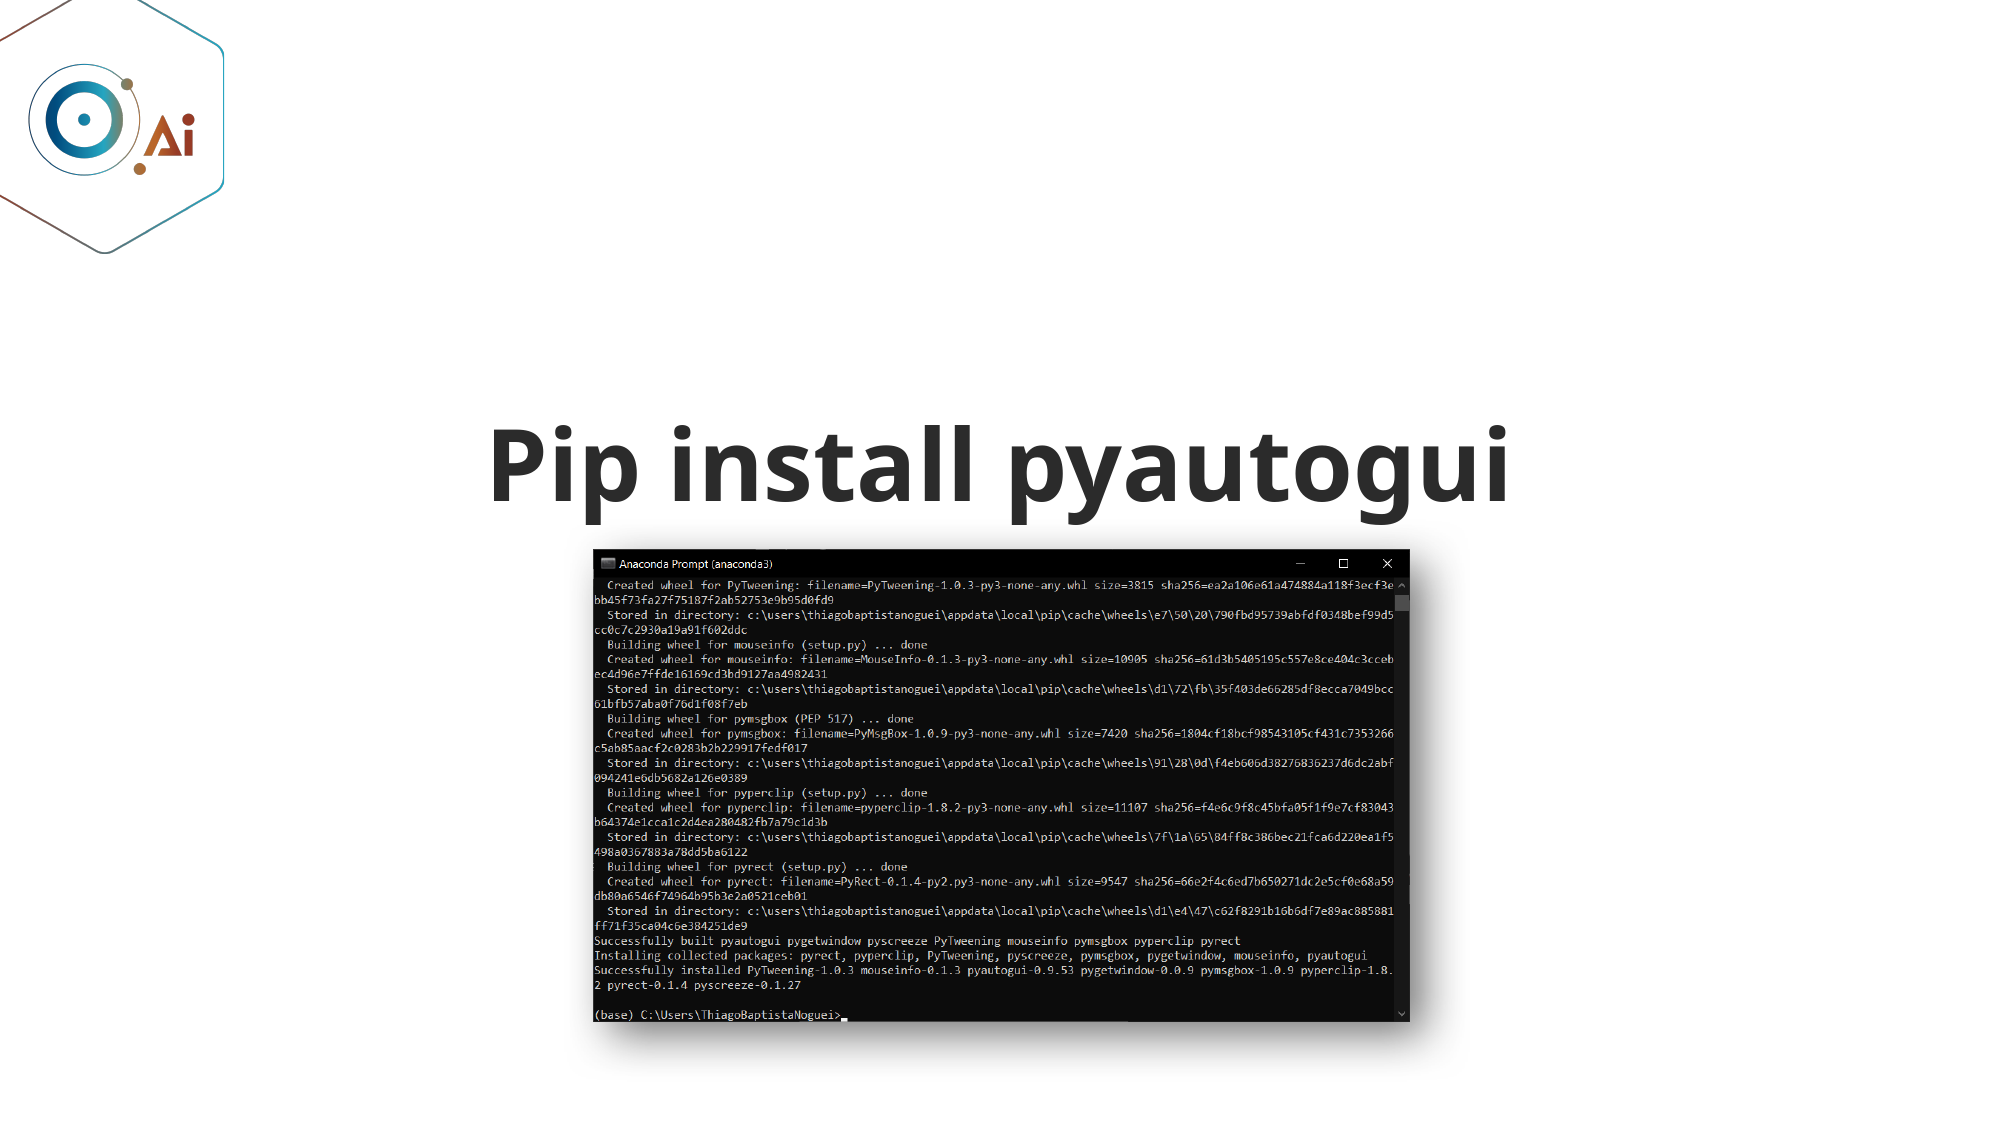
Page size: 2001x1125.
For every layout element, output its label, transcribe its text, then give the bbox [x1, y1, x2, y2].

picture [0, 0, 225, 254]
picture [593, 549, 1410, 1023]
text_box Pip install pyautogui [477, 394, 1522, 530]
